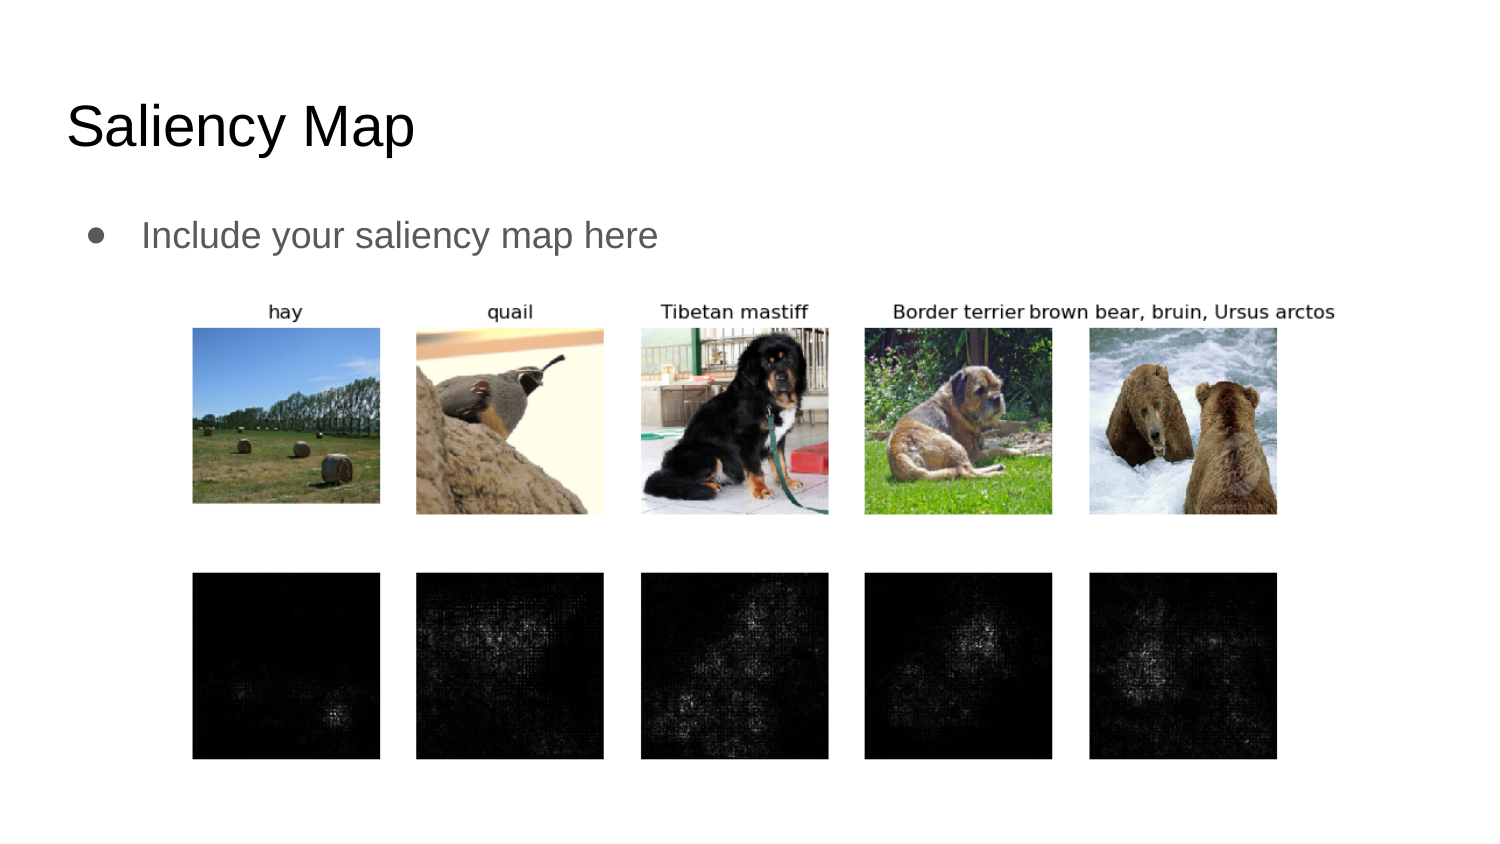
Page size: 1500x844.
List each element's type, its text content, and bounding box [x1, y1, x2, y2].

picture [181, 293, 1347, 771]
list Include your saliency map here [51, 189, 1449, 750]
title Saliency Map [51, 72, 1449, 167]
